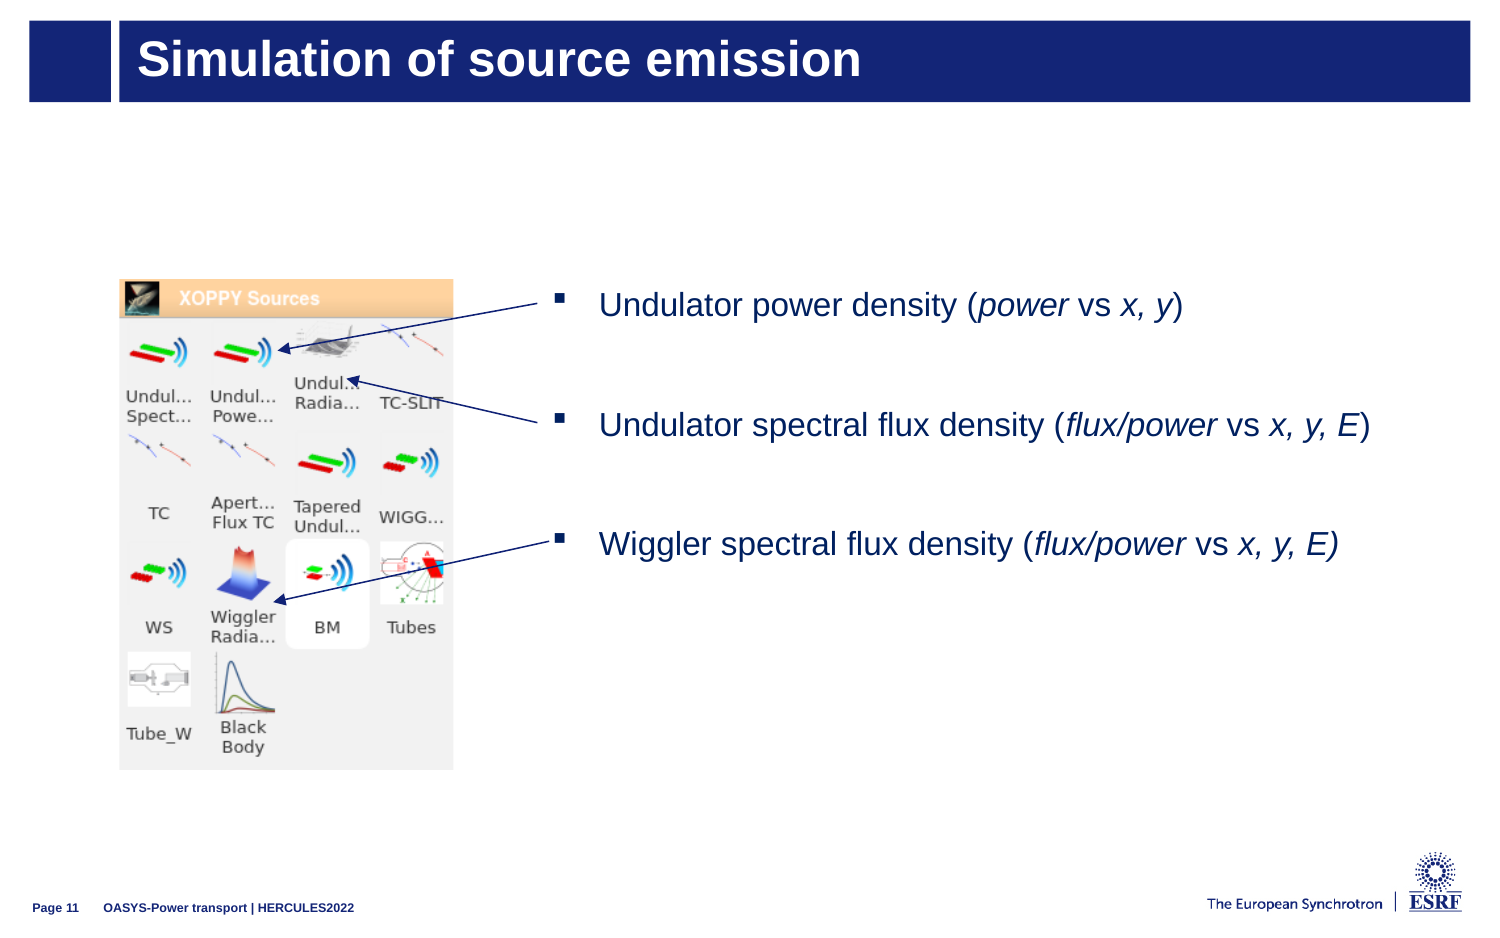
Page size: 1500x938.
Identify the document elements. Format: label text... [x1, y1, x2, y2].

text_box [277, 303, 538, 351]
picture [118, 279, 454, 770]
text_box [272, 540, 550, 603]
title Simulation of source emission [119, 20, 1471, 103]
footer OASYS-Power transport | HERCULES2022 [103, 886, 1108, 916]
slide_number Page 11 [32, 886, 101, 916]
picture [1175, 831, 1500, 938]
text_box Undulator power density (power vs x, y) Undulator spectral flux density (flux/power vs x, y, E) Wiggler spectral flux density (flux/power vs x, y, E) [537, 275, 1471, 570]
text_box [346, 378, 538, 425]
